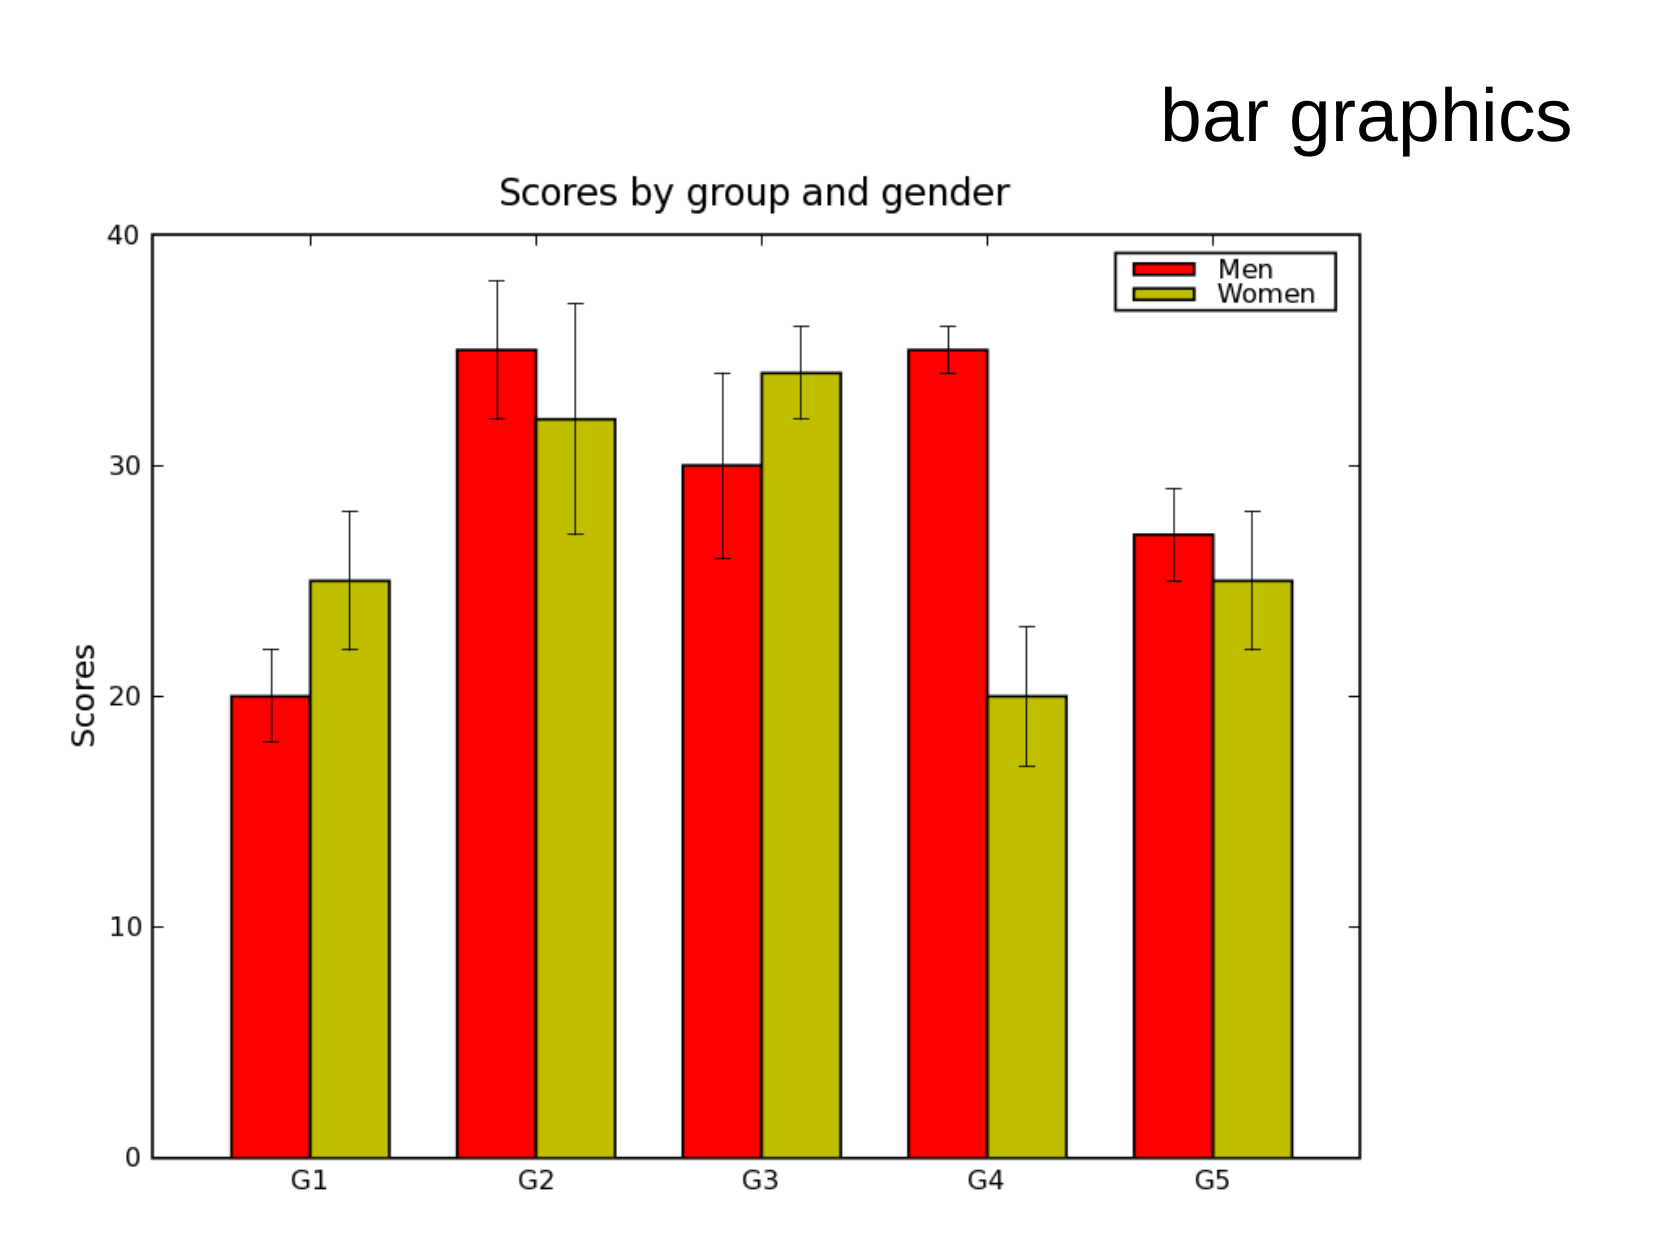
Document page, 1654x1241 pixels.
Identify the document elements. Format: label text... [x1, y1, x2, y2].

text_box bar graphics [968, 73, 1589, 165]
picture [41, 118, 1399, 1213]
